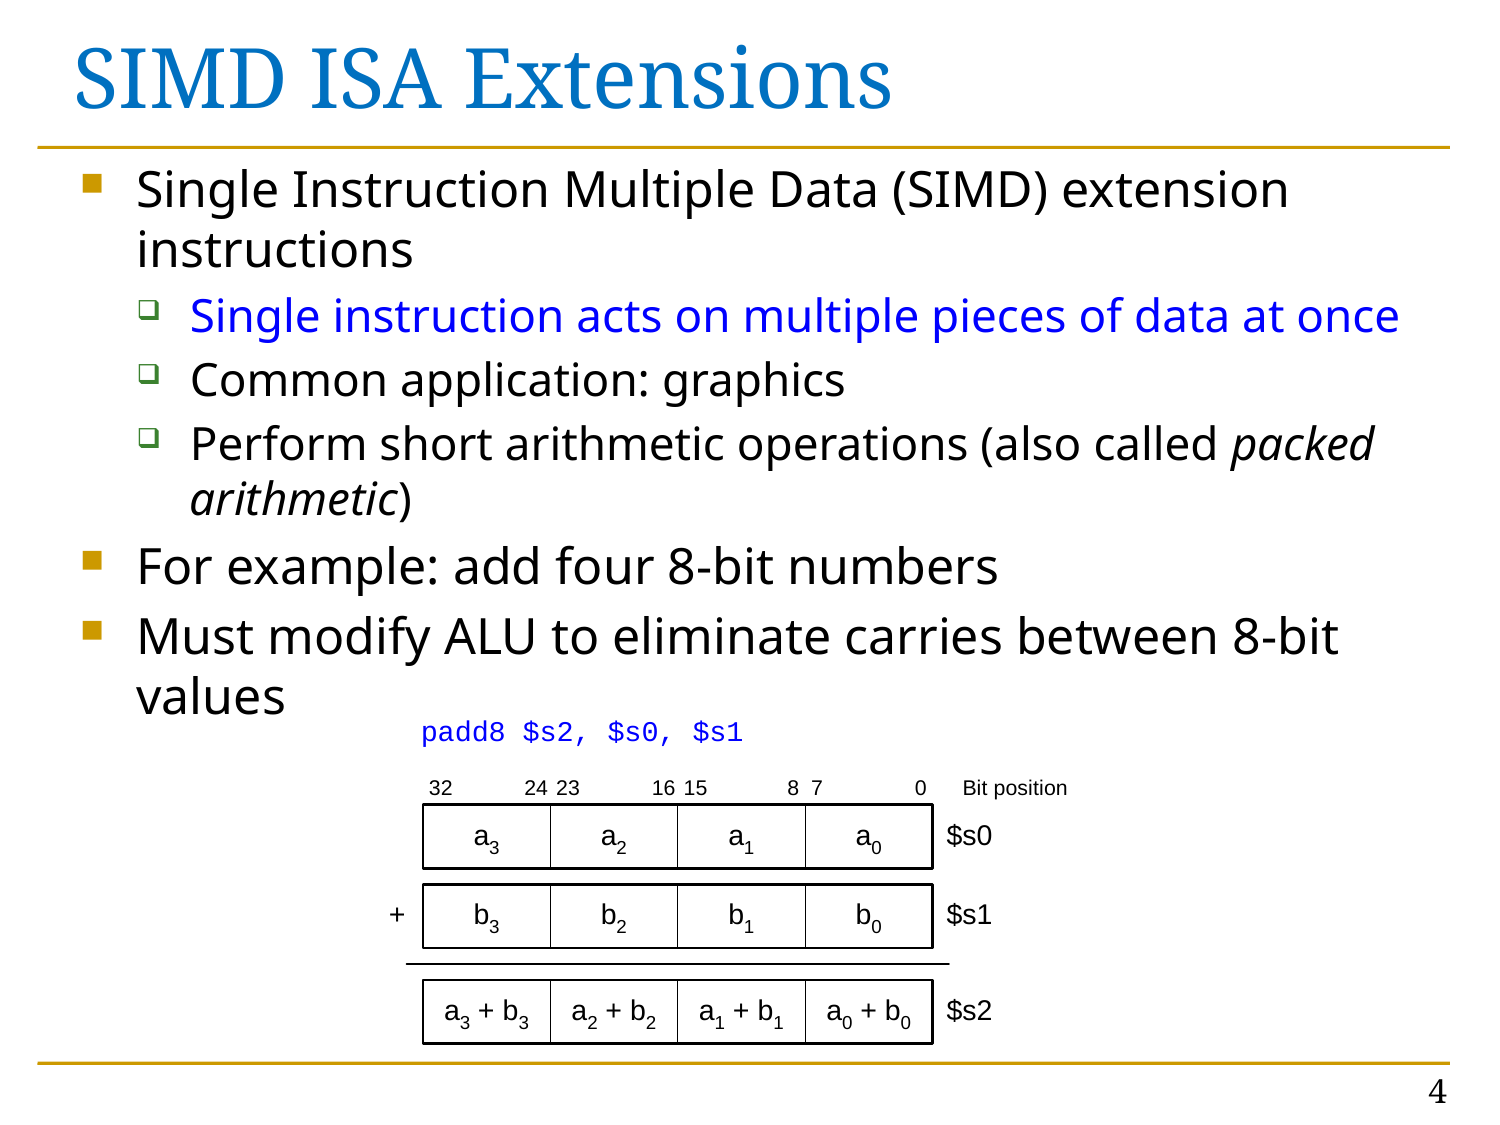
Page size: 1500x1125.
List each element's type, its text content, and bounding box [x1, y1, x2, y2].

title SIMD ISA Extensions [58, 0, 1304, 150]
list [370, 696, 1113, 1051]
list Single Instruction Multiple Data (SIMD) extension instructions Single instruction acts on multiple pieces of data at once Common application: graphics Perform short arithmetic operations (also called packed arithmetic) For example: add four 8-bit numbers Must modify ALU to eliminate carries between 8-bit values [65, 149, 1450, 763]
text_box 4 [1111, 1062, 1462, 1112]
